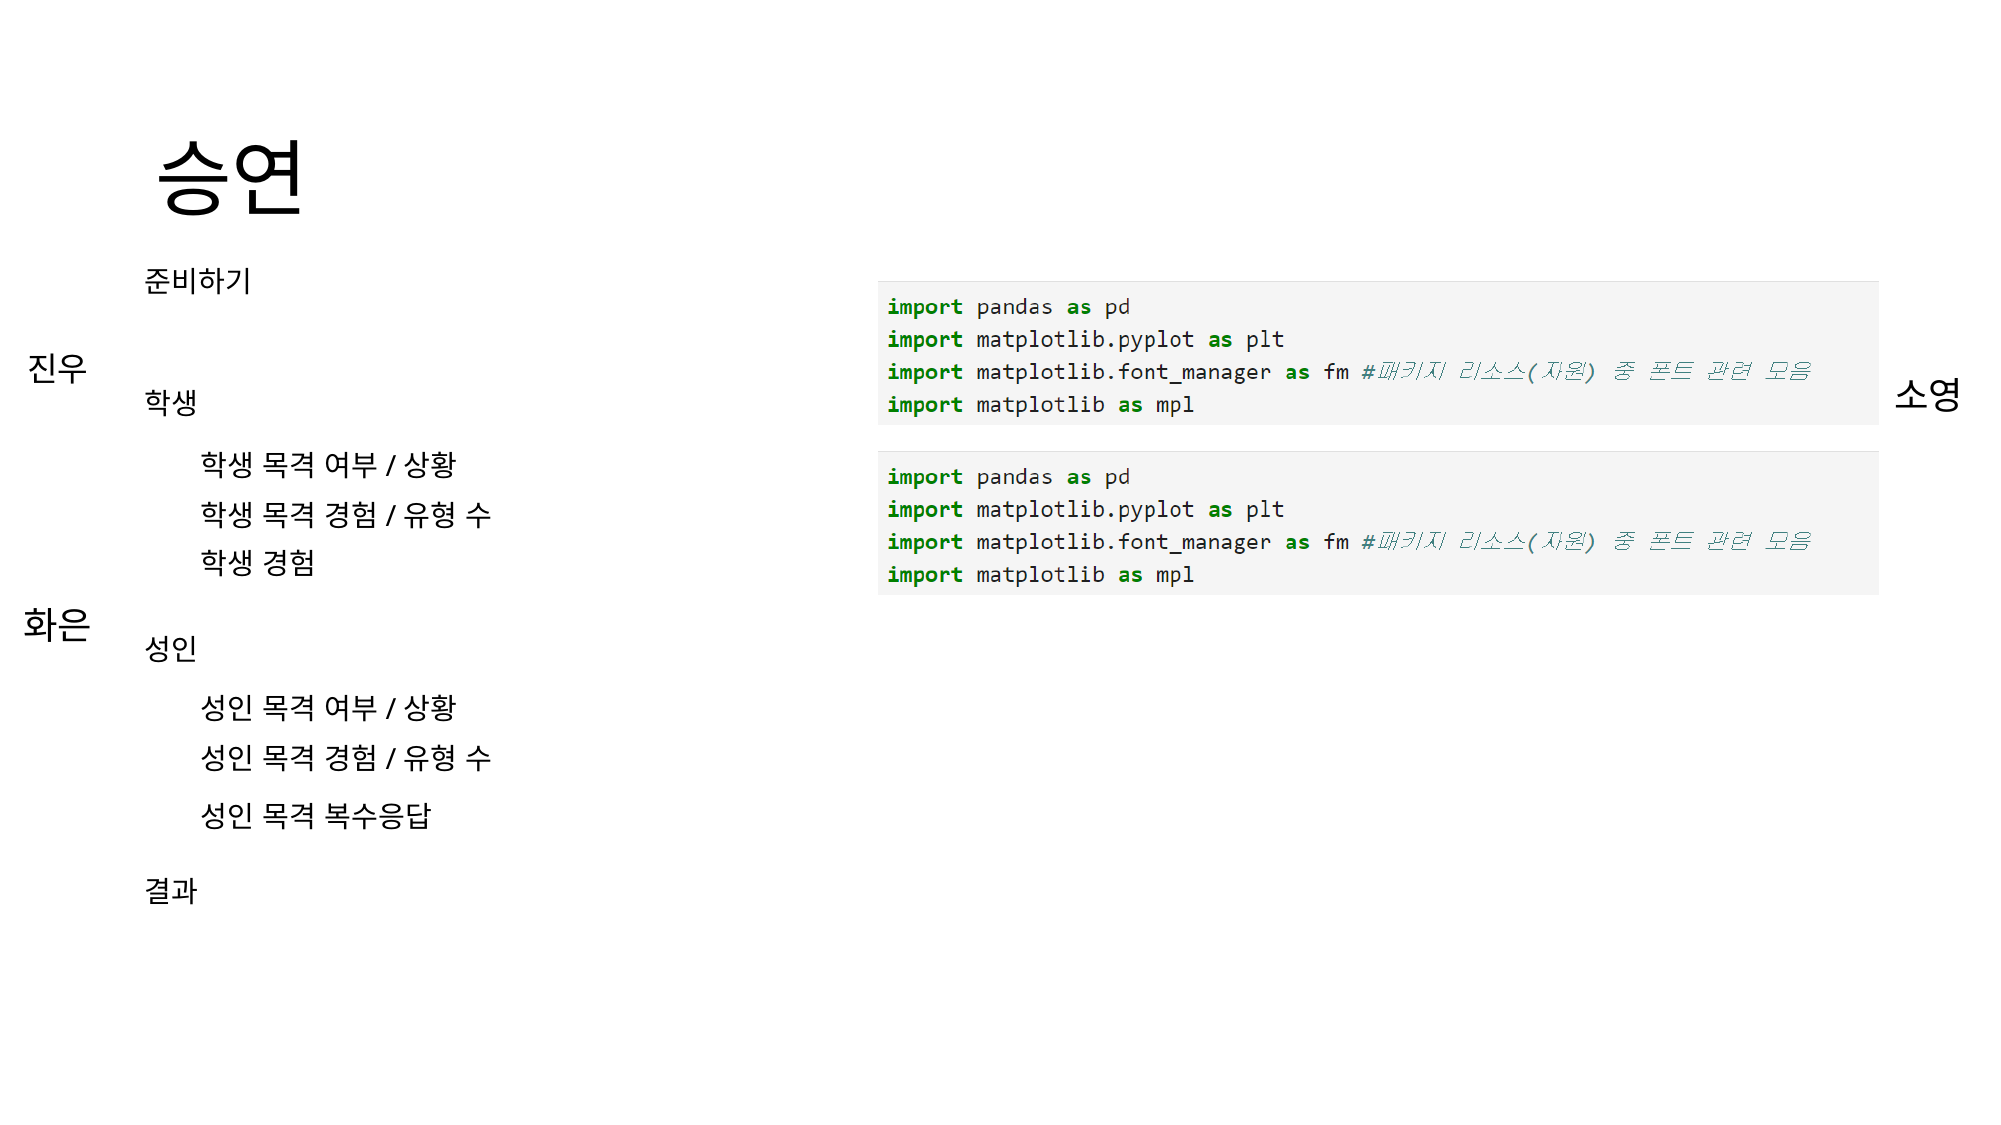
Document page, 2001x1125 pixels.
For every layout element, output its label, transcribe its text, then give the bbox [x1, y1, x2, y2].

text_box 학생 목격 여부/상황 [185, 440, 787, 490]
text_box 승연 [72, 118, 392, 234]
text_box 성인 [129, 623, 732, 674]
text_box 학생 목격 경험/유형 수 [185, 490, 787, 537]
text_box 성인 목격 복수응답 [185, 791, 787, 842]
picture [878, 280, 1879, 425]
text_box 결과 [129, 865, 732, 916]
text_box 진우 [0, 341, 218, 396]
text_box 학생 경험 [185, 537, 787, 588]
text_box 성인 목격 여부/상황 [185, 682, 787, 732]
picture [878, 450, 1879, 595]
text_box 준비하기 [129, 255, 732, 306]
text_box 연령별 목격 사례 비교 [829, 322, 1803, 428]
text_box 소영 [1879, 364, 2000, 425]
text_box 화은 [0, 594, 142, 655]
text_box 성인 목격 경험/유형 수 [185, 732, 787, 783]
text_box 학생 [129, 378, 732, 429]
